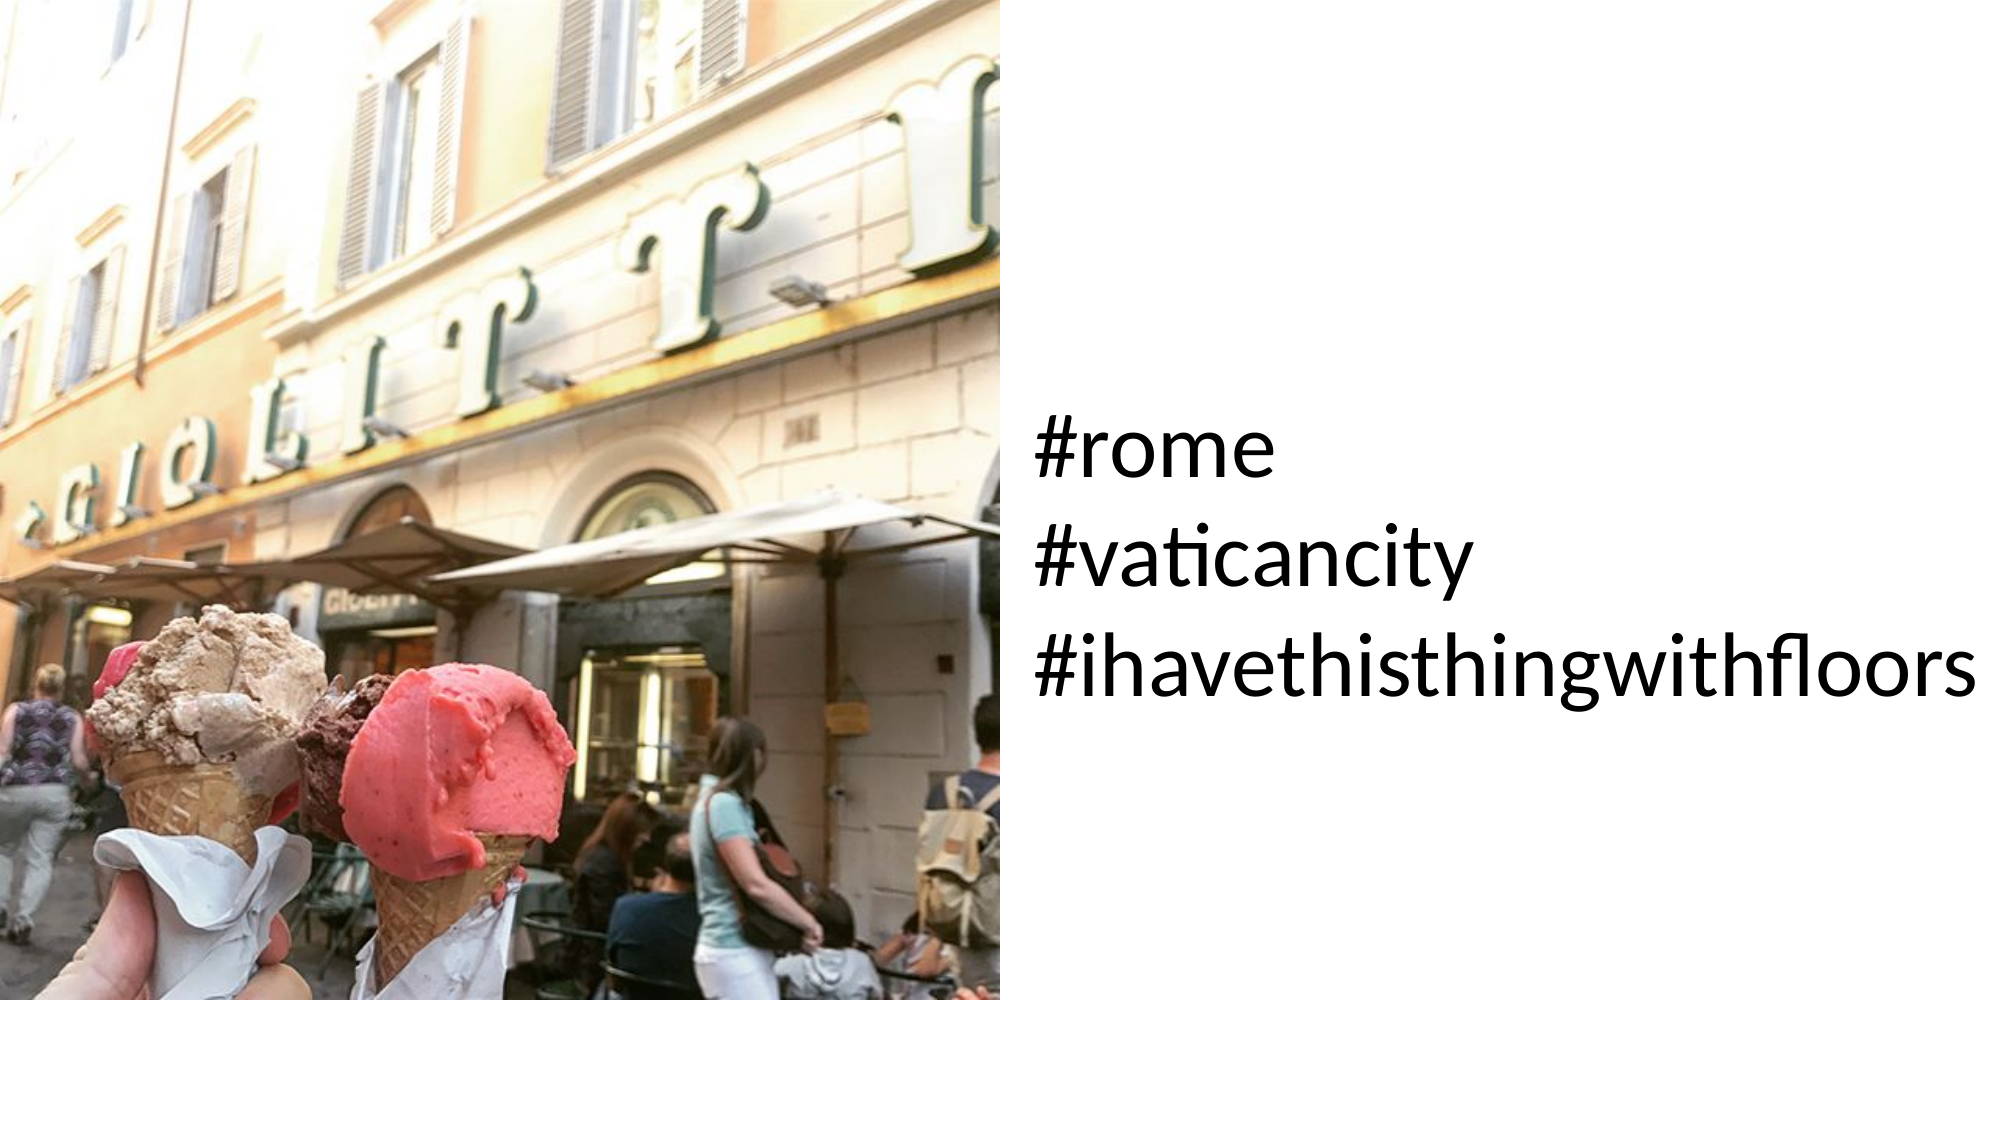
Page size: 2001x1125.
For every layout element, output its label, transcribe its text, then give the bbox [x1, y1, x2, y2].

picture [0, 0, 1000, 1000]
text_box #rome #vaticancity #ihavethisthingwithfloors [1018, 377, 1995, 833]
